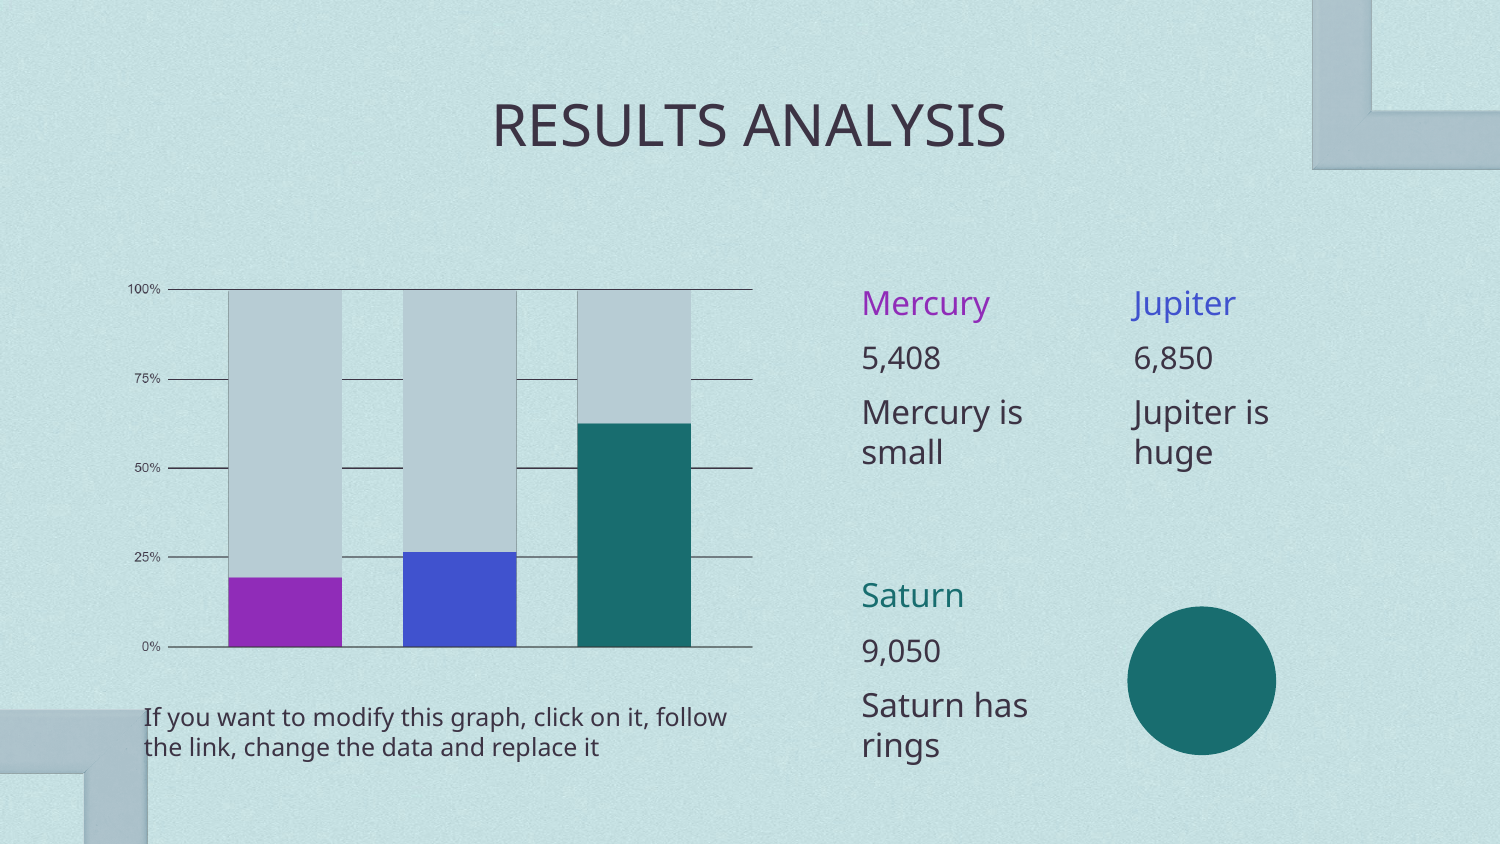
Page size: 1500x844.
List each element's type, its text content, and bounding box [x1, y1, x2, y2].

text_box Mercury [846, 266, 1054, 323]
picture [0, 0, 1500, 844]
text_box 5,408 [846, 323, 1054, 381]
text_box Saturn has rings [846, 674, 1054, 764]
text_box Mercury is small [846, 381, 1054, 471]
text_box If you want to modify this graph, click on it, follow the link, change the data and replace it [128, 686, 750, 806]
text_box 6,850 [1118, 323, 1326, 381]
text_box Jupiter [1118, 266, 1326, 323]
text_box 9,050 [846, 616, 1054, 674]
title RESULTS ANALYSIS [118, 72, 1382, 167]
text_box Jupiter is huge [1118, 381, 1326, 471]
text_box [1127, 606, 1277, 756]
text_box Saturn [846, 559, 1054, 616]
